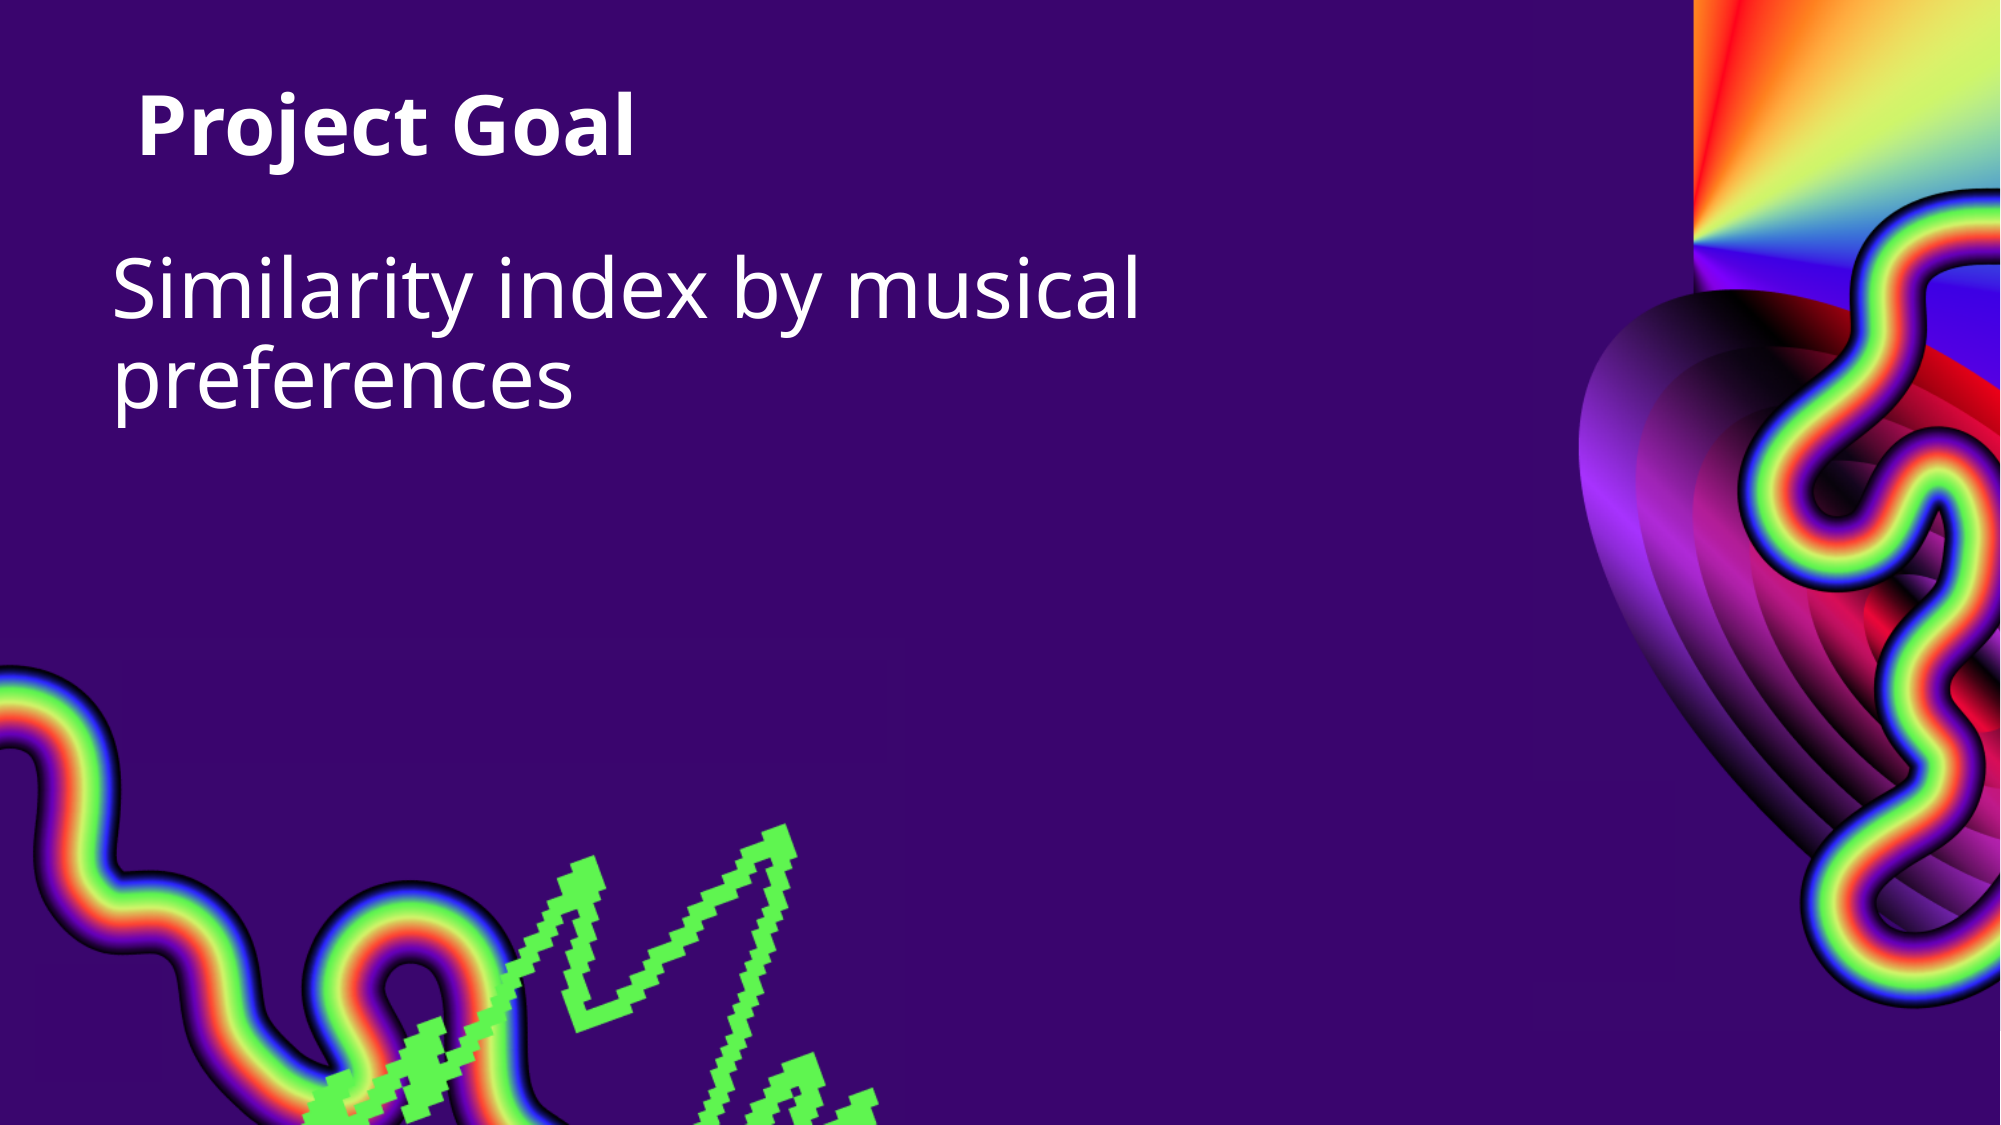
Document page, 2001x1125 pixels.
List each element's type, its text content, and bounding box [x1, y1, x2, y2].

title Project Goal [0, 0, 796, 174]
list Similarity index by musical preferences [111, 246, 1290, 884]
picture [0, 638, 906, 1125]
picture [1533, 0, 2001, 1031]
